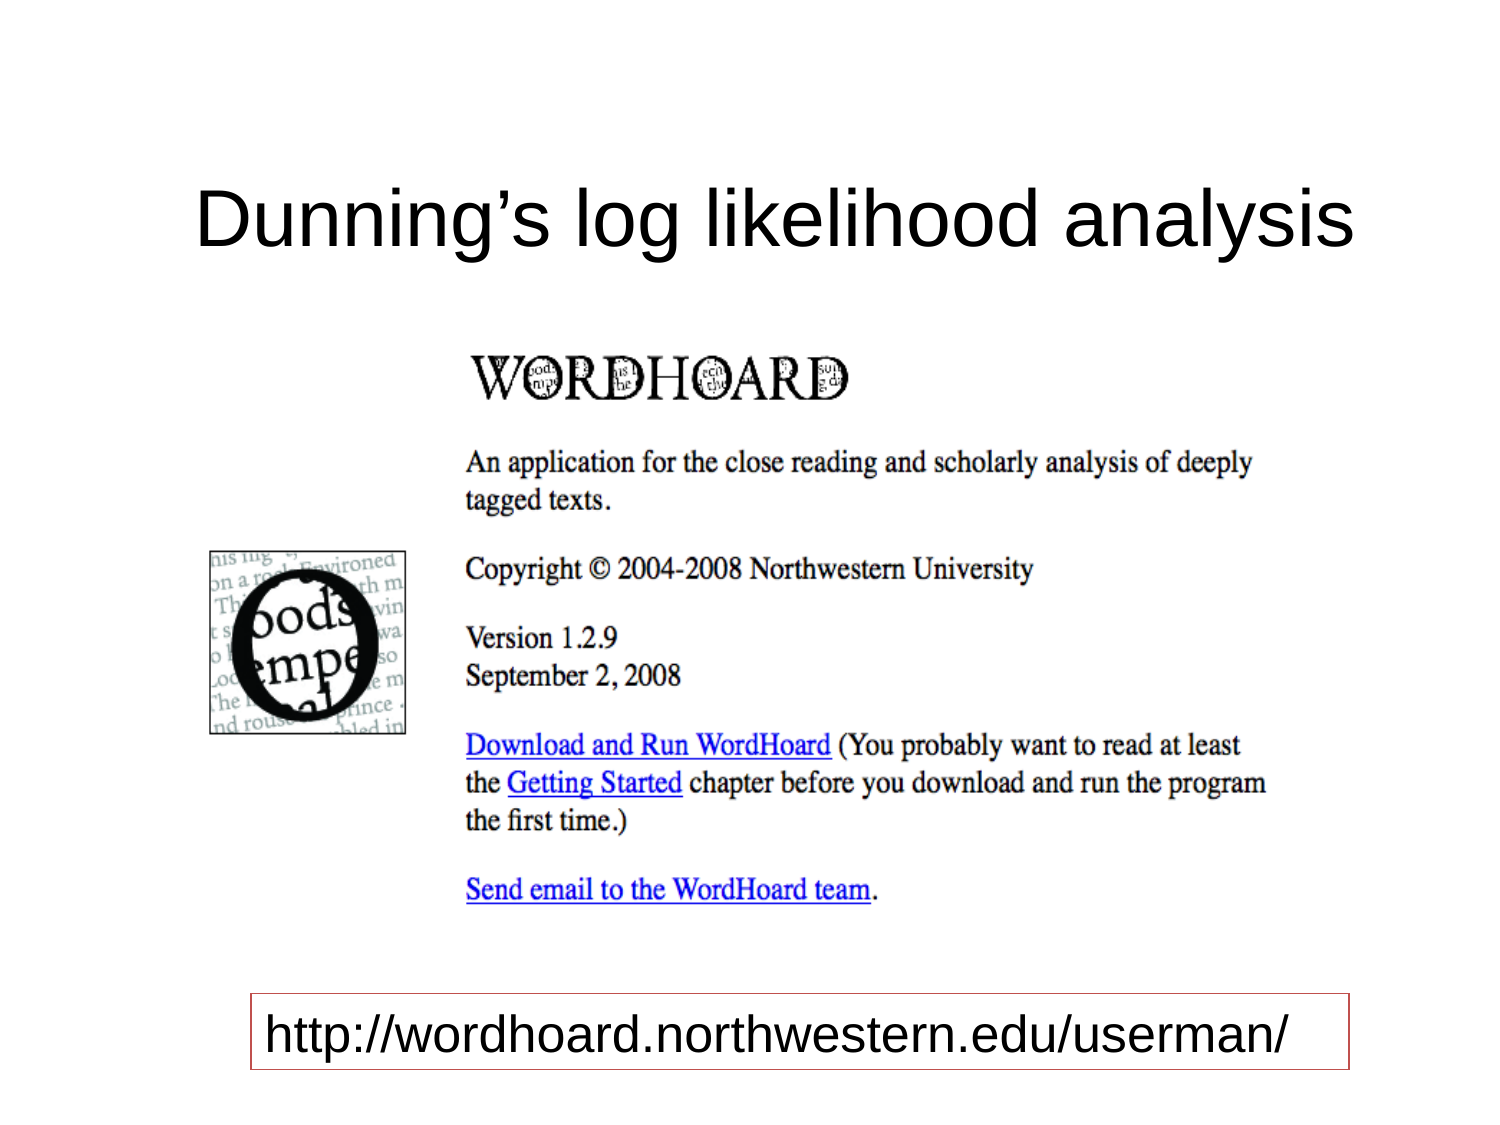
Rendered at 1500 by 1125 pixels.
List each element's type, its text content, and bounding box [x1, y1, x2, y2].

text_box http://wordhoard.northwestern.edu/userman/ [251, 1002, 1350, 1070]
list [80, 290, 1410, 994]
title Dunning’s log likelihood analysis [126, 120, 1427, 308]
slide_number 31 [1074, 1042, 1425, 1103]
